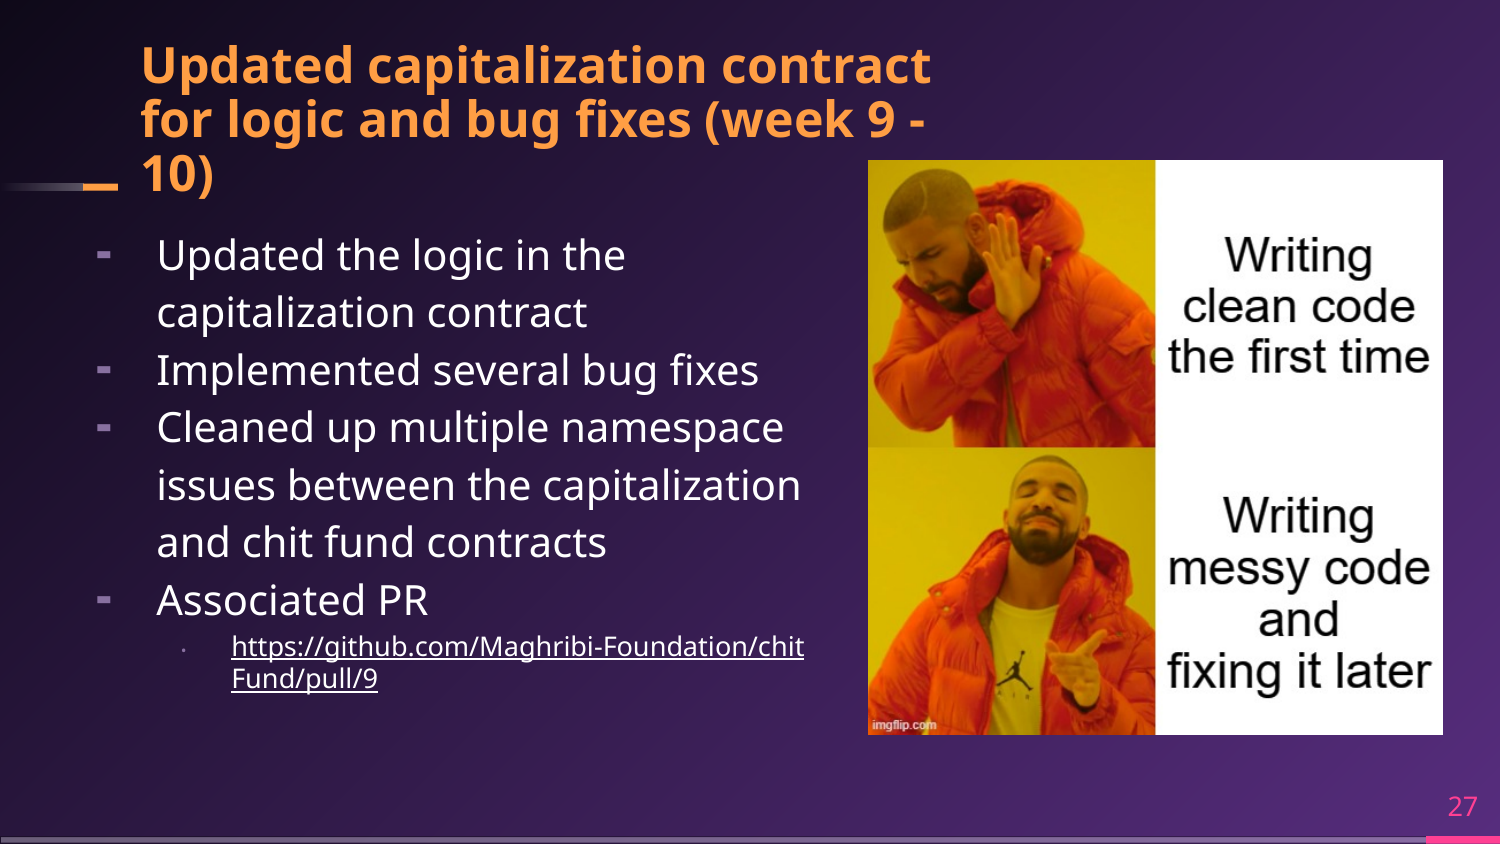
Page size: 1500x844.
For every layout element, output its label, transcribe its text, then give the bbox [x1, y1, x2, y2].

list Updated the logic in the capitalization contract Implemented several bug fixes Cleaned up multiple namespace issues between the capitalization and chit fund contracts Associated PR https://github.com/Maghribi-Foundation/chitFund/pull/9 [81, 220, 819, 719]
picture [868, 160, 1443, 736]
slide_number ‹#› [1426, 779, 1500, 837]
title Updated capitalization contract for logic and bug fixes (week 9 - 10) [140, 137, 1011, 203]
